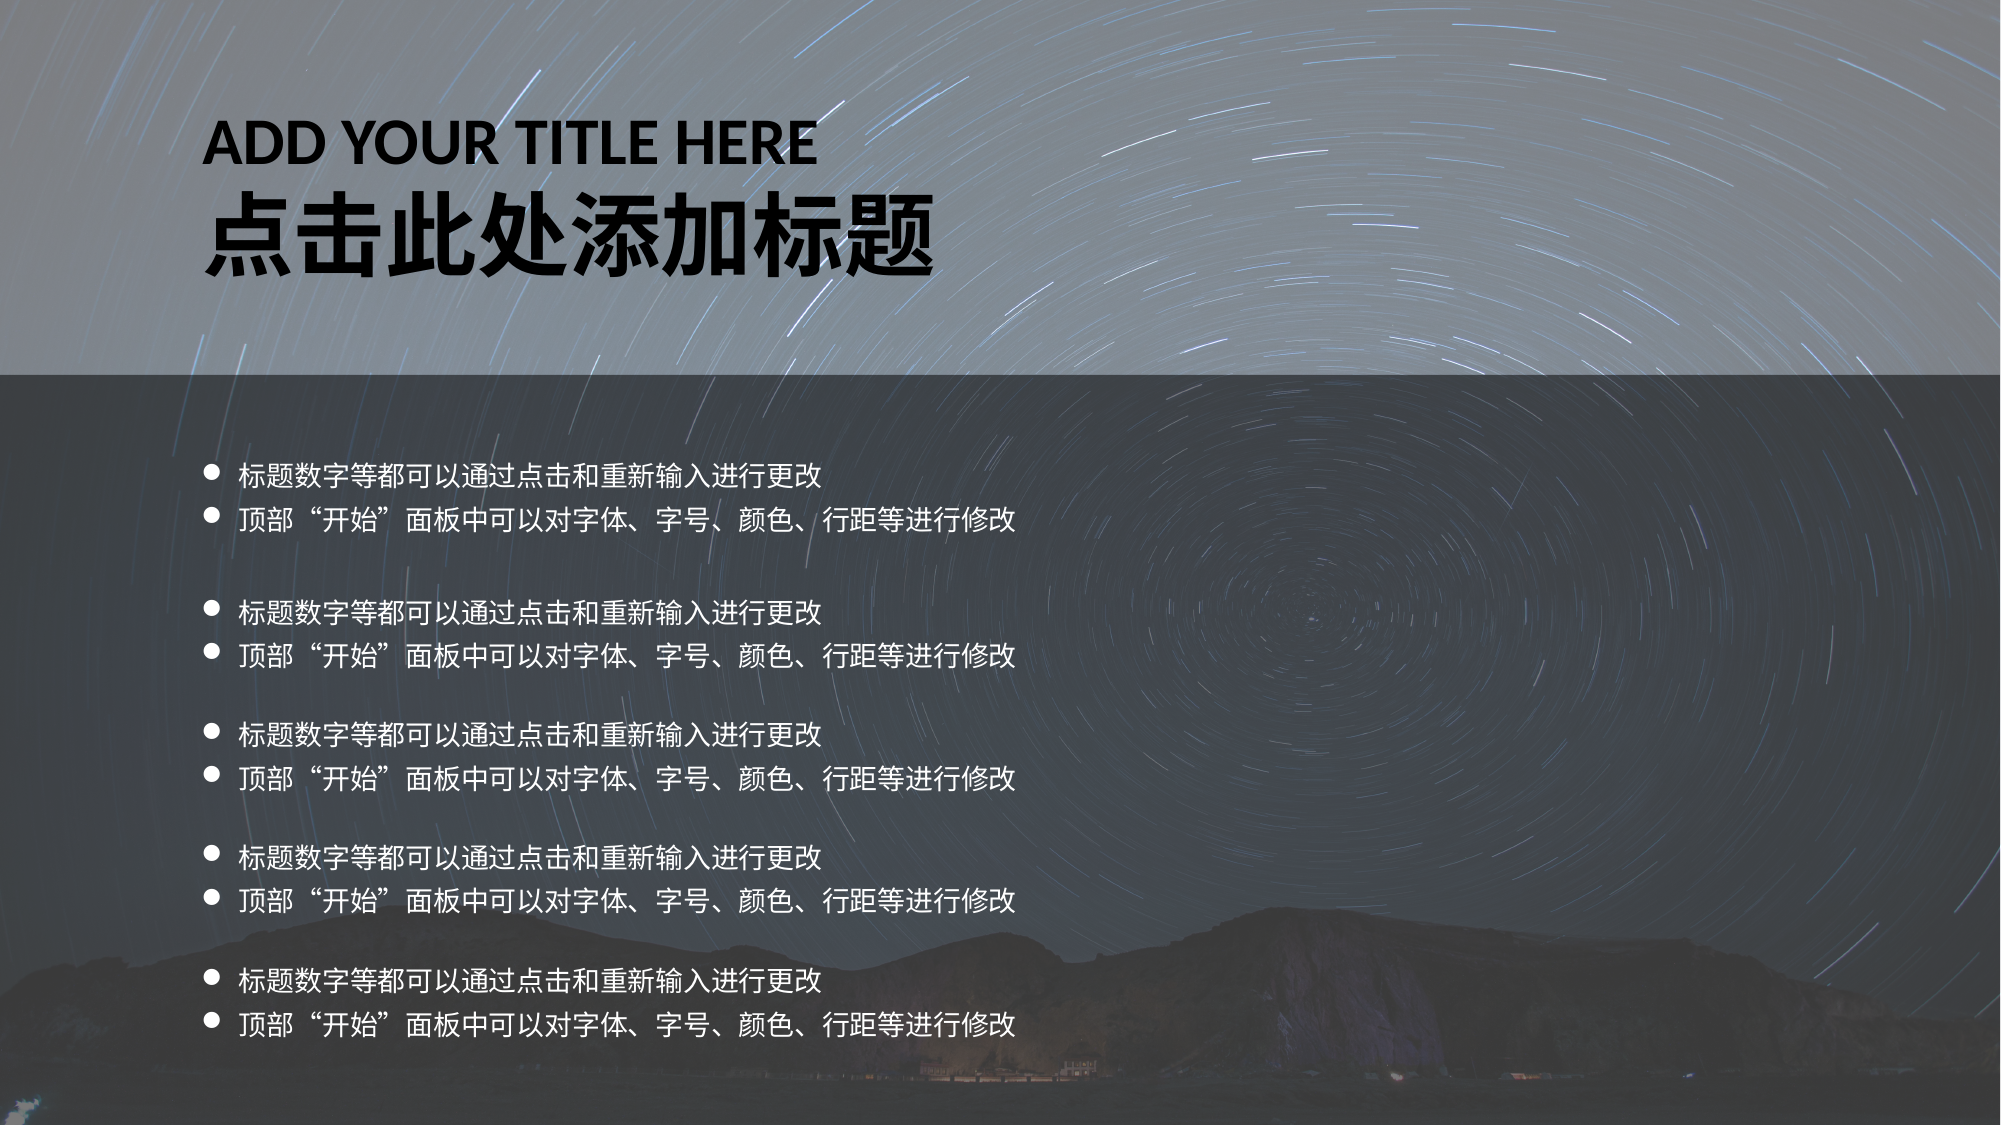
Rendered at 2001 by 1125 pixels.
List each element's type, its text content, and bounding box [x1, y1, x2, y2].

text_box 标题数字等都可以通过点击和重新输入进行更改 顶部“开始”面板中可以对字体、字号、颜色、行距等进行修改 [186, 946, 1856, 1048]
text_box [0, 374, 2000, 1125]
text_box 标题数字等都可以通过点击和重新输入进行更改 顶部“开始”面板中可以对字体、字号、颜色、行距等进行修改 [186, 441, 1856, 543]
text_box ADD YOUR TITLE HERE 点击此处添加标题 [190, 91, 948, 294]
text_box 标题数字等都可以通过点击和重新输入进行更改 顶部“开始”面板中可以对字体、字号、颜色、行距等进行修改 [186, 577, 1856, 680]
text_box 标题数字等都可以通过点击和重新输入进行更改 顶部“开始”面板中可以对字体、字号、颜色、行距等进行修改 [186, 700, 1856, 803]
text_box 标题数字等都可以通过点击和重新输入进行更改 顶部“开始”面板中可以对字体、字号、颜色、行距等进行修改 [186, 823, 1856, 925]
